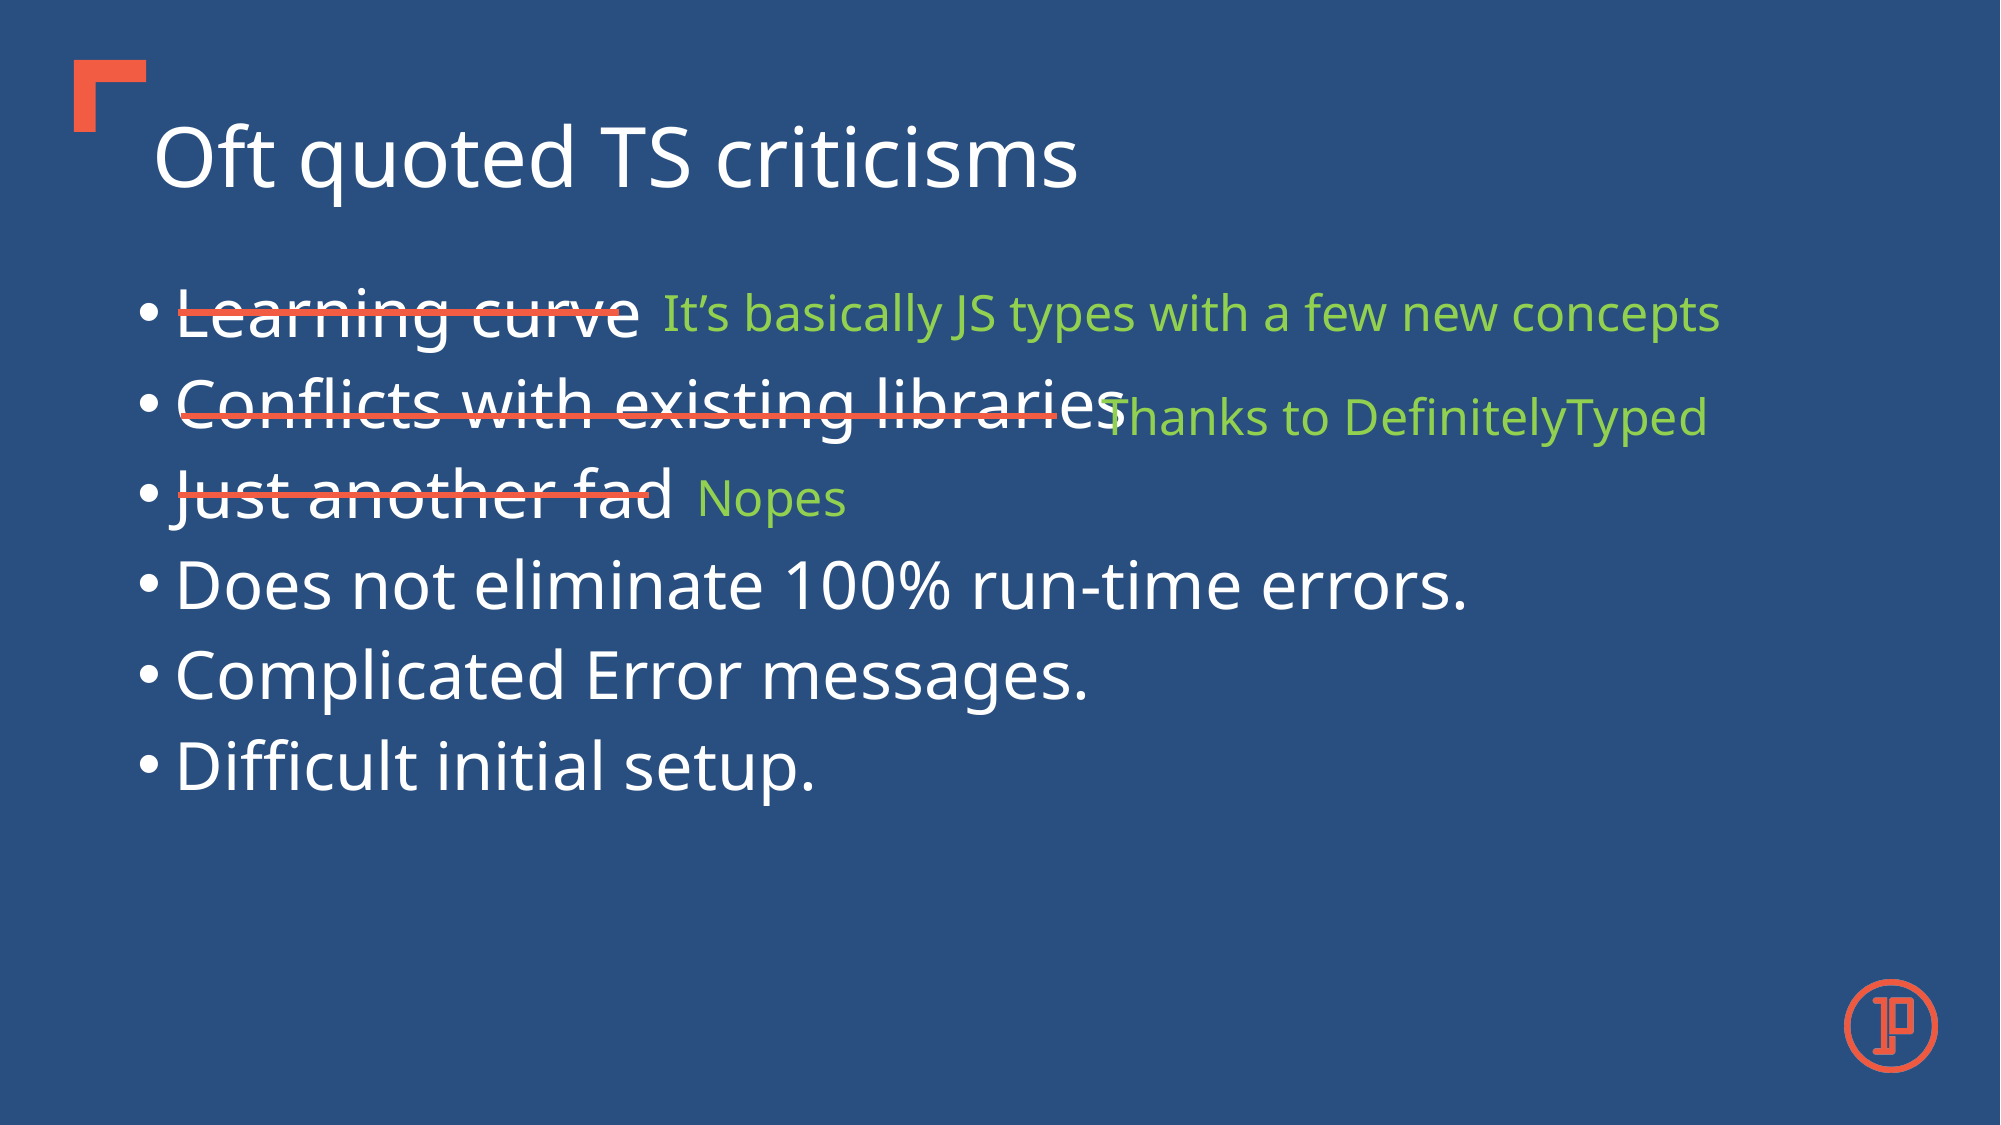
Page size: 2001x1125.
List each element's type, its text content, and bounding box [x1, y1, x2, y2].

title Oft quoted TS criticisms [137, 52, 1863, 263]
picture [1863, 979, 1938, 1073]
text_box Nopes [681, 458, 1548, 534]
text_box Thanks to DefinitelyTyped [1086, 378, 1953, 453]
list Learning curve Conflicts with existing libraries Just another fad Does not eliminate 100% run-time errors. Complicated Error messages. Difficult initial setup. [47, 263, 1863, 1103]
text_box It’s basically JS types with a few new concepts [648, 274, 1977, 350]
